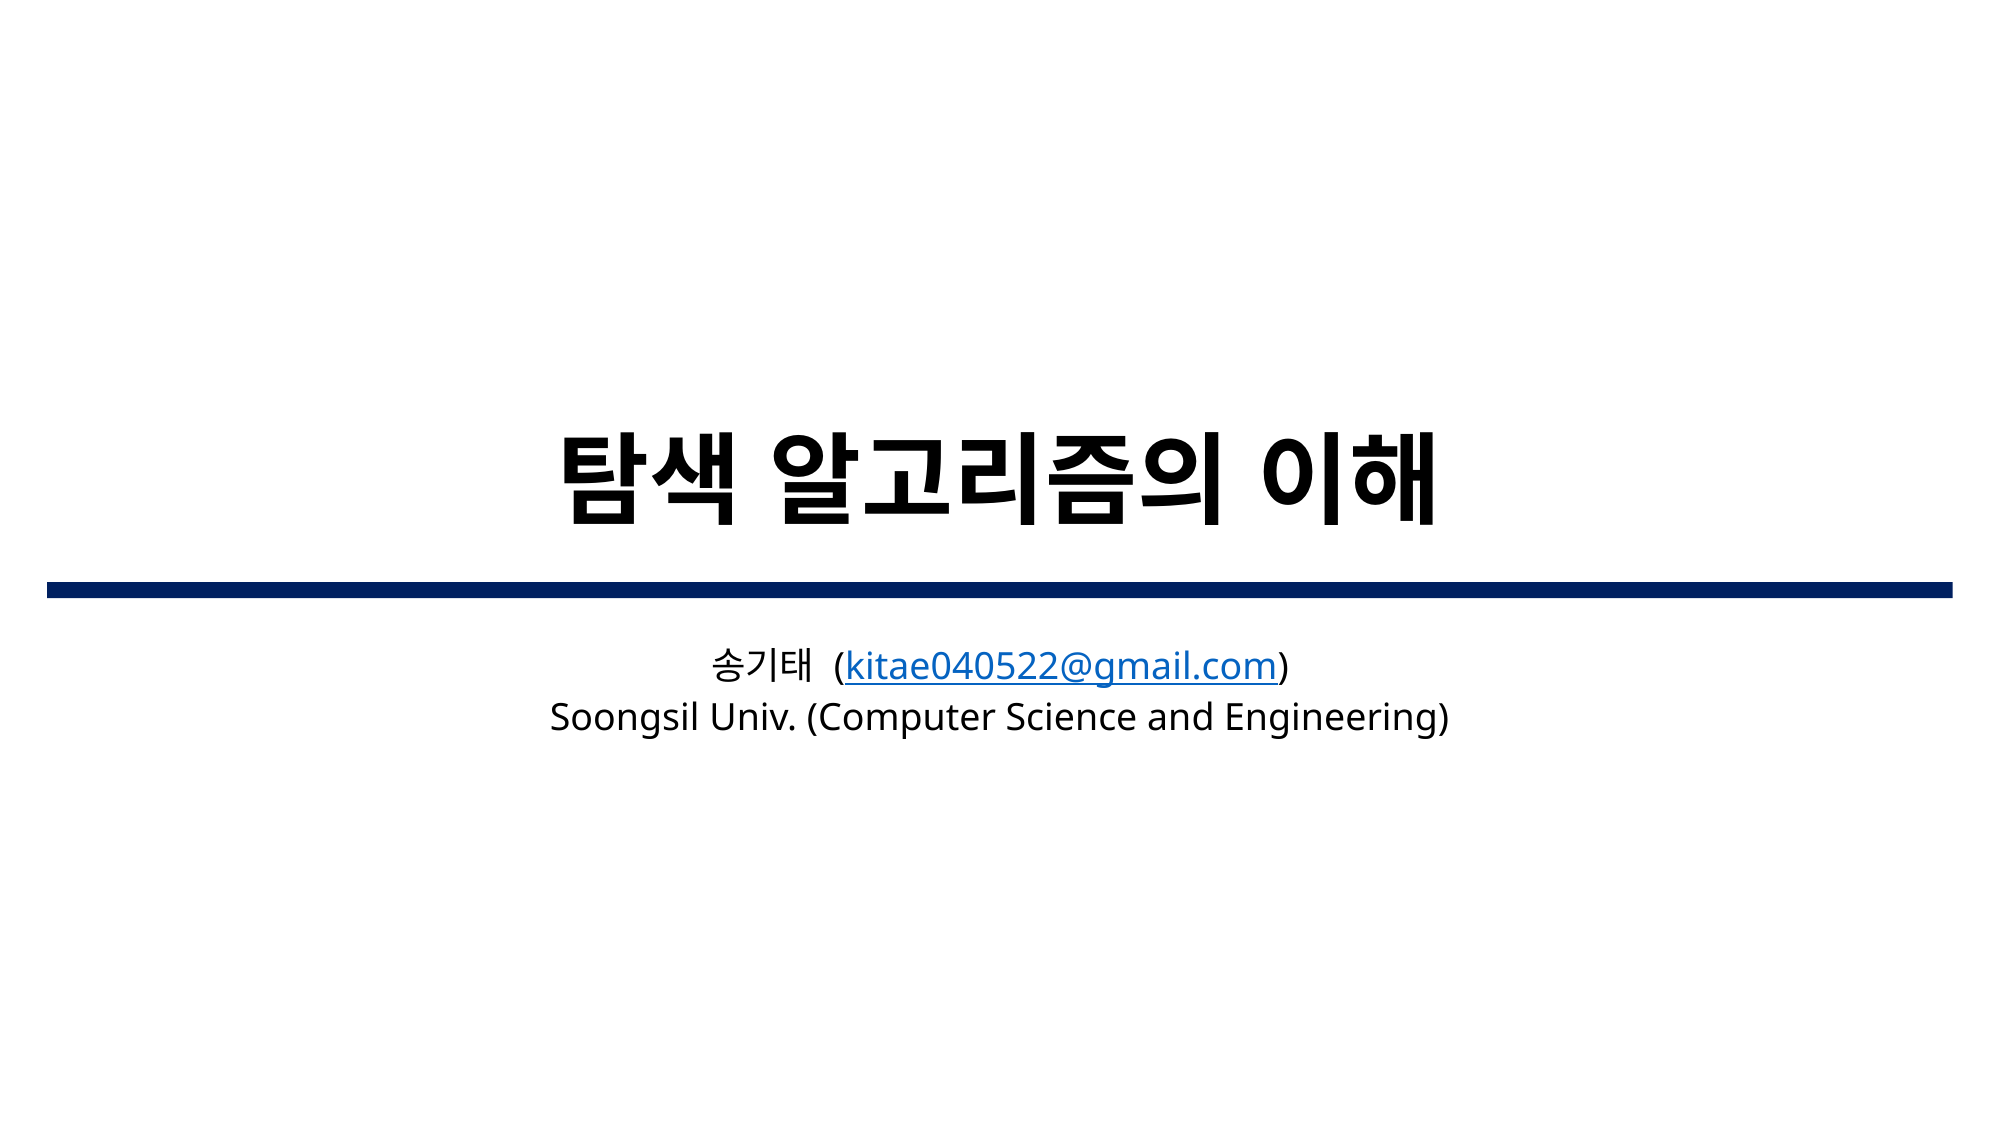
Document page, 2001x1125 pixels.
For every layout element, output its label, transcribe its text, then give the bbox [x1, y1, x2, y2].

text_box [46, 581, 1954, 599]
title 탐색 알고리즘의 이해 [249, 378, 1750, 546]
text_box 송기태 (kitae040522@gmail.com) Soongsil Univ. (Computer Science and Engineering)​ [500, 634, 1500, 746]
